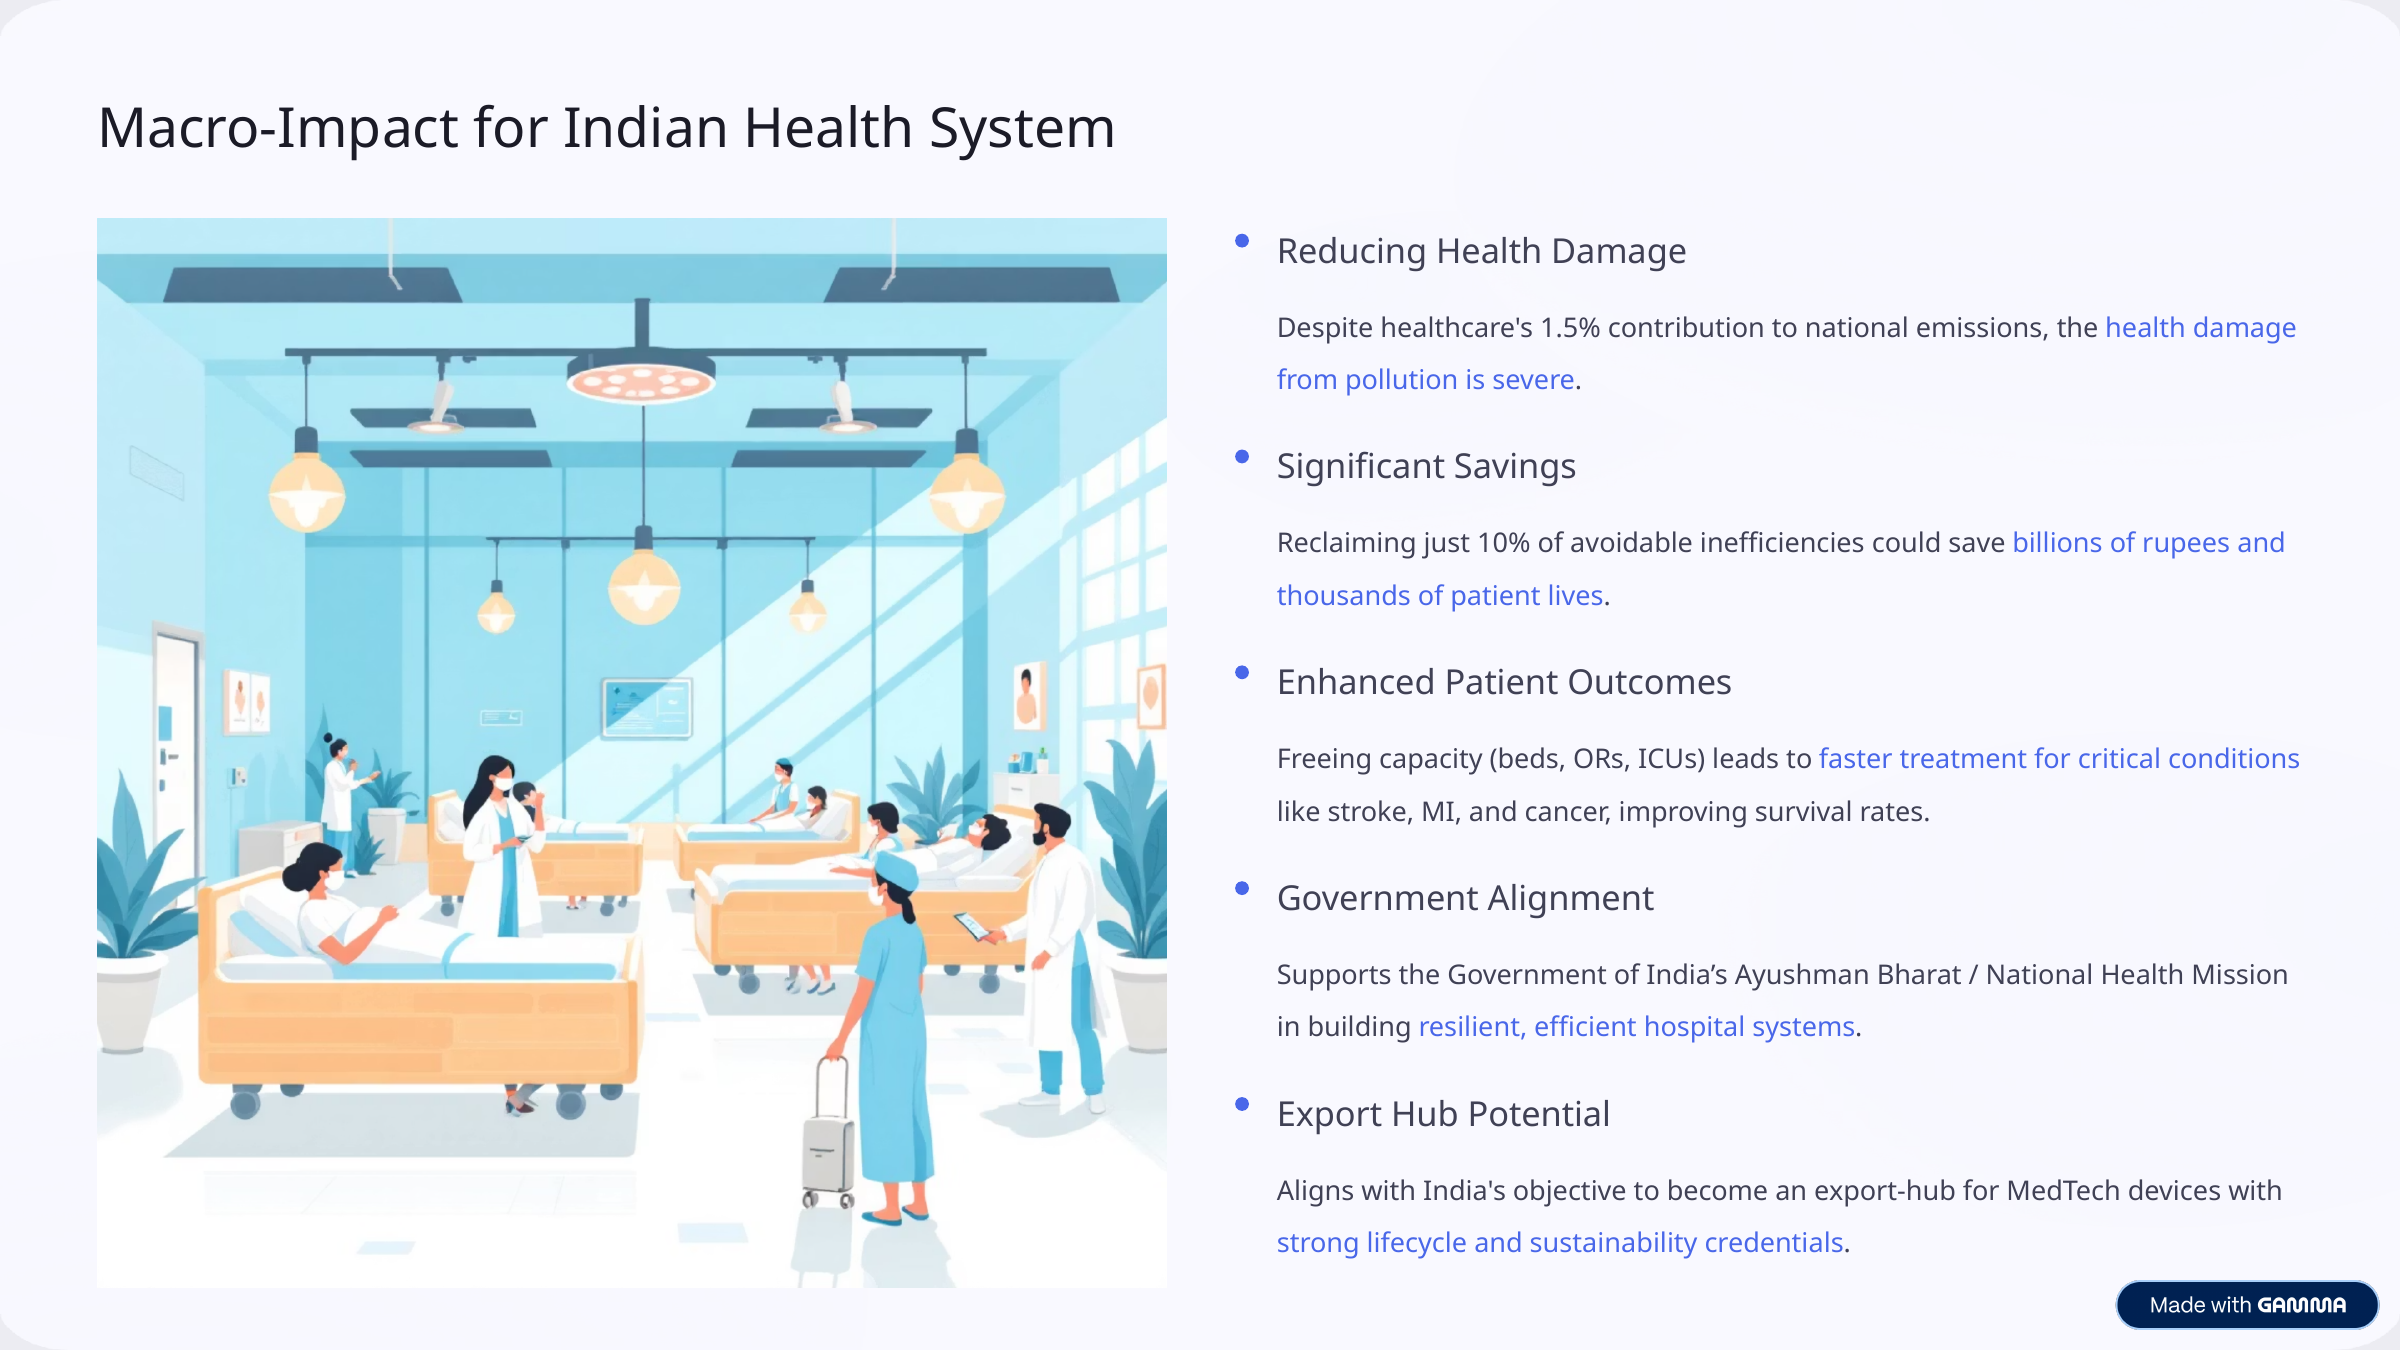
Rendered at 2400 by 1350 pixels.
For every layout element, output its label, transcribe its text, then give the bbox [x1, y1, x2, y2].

text_box [1235, 881, 1250, 896]
text_box Reducing Health Damage [1276, 218, 1694, 263]
text_box Macro-Impact for Indian Health System [97, 76, 1130, 146]
text_box [1235, 449, 1250, 464]
text_box Aligns with India's objective to become an export-hub for MedTech devices with strong lifecycle and sustainability credentials. [1276, 1153, 2304, 1243]
text_box Export Hub Potential [1276, 1082, 1625, 1126]
text_box [1235, 233, 1250, 248]
text_box Government Alignment [1276, 866, 1662, 910]
text_box [1235, 1097, 1250, 1111]
picture [2106, 1271, 2389, 1339]
text_box Supports the Government of India’s Ayushman Bharat / National Health Mission in building resilient, efficient hospital systems. [1276, 937, 2304, 1027]
picture [96, 218, 1167, 1288]
text_box Despite healthcare's 1.5% contribution to national emissions, the health damage from pollution is severe. [1276, 290, 2304, 380]
text_box Enhanced Patient Outcomes [1276, 650, 1742, 694]
text_box Significant Savings [1276, 434, 1625, 479]
text_box Reclaiming just 10% of avoidable inefficiencies could save billions of rupees and thousands of patient lives. [1276, 506, 2304, 595]
text_box [1235, 665, 1250, 680]
text_box Freeing capacity (beds, ORs, ICUs) leads to faster treatment for critical conditions like stroke, MI, and cancer, improving survival rates. [1276, 721, 2304, 811]
